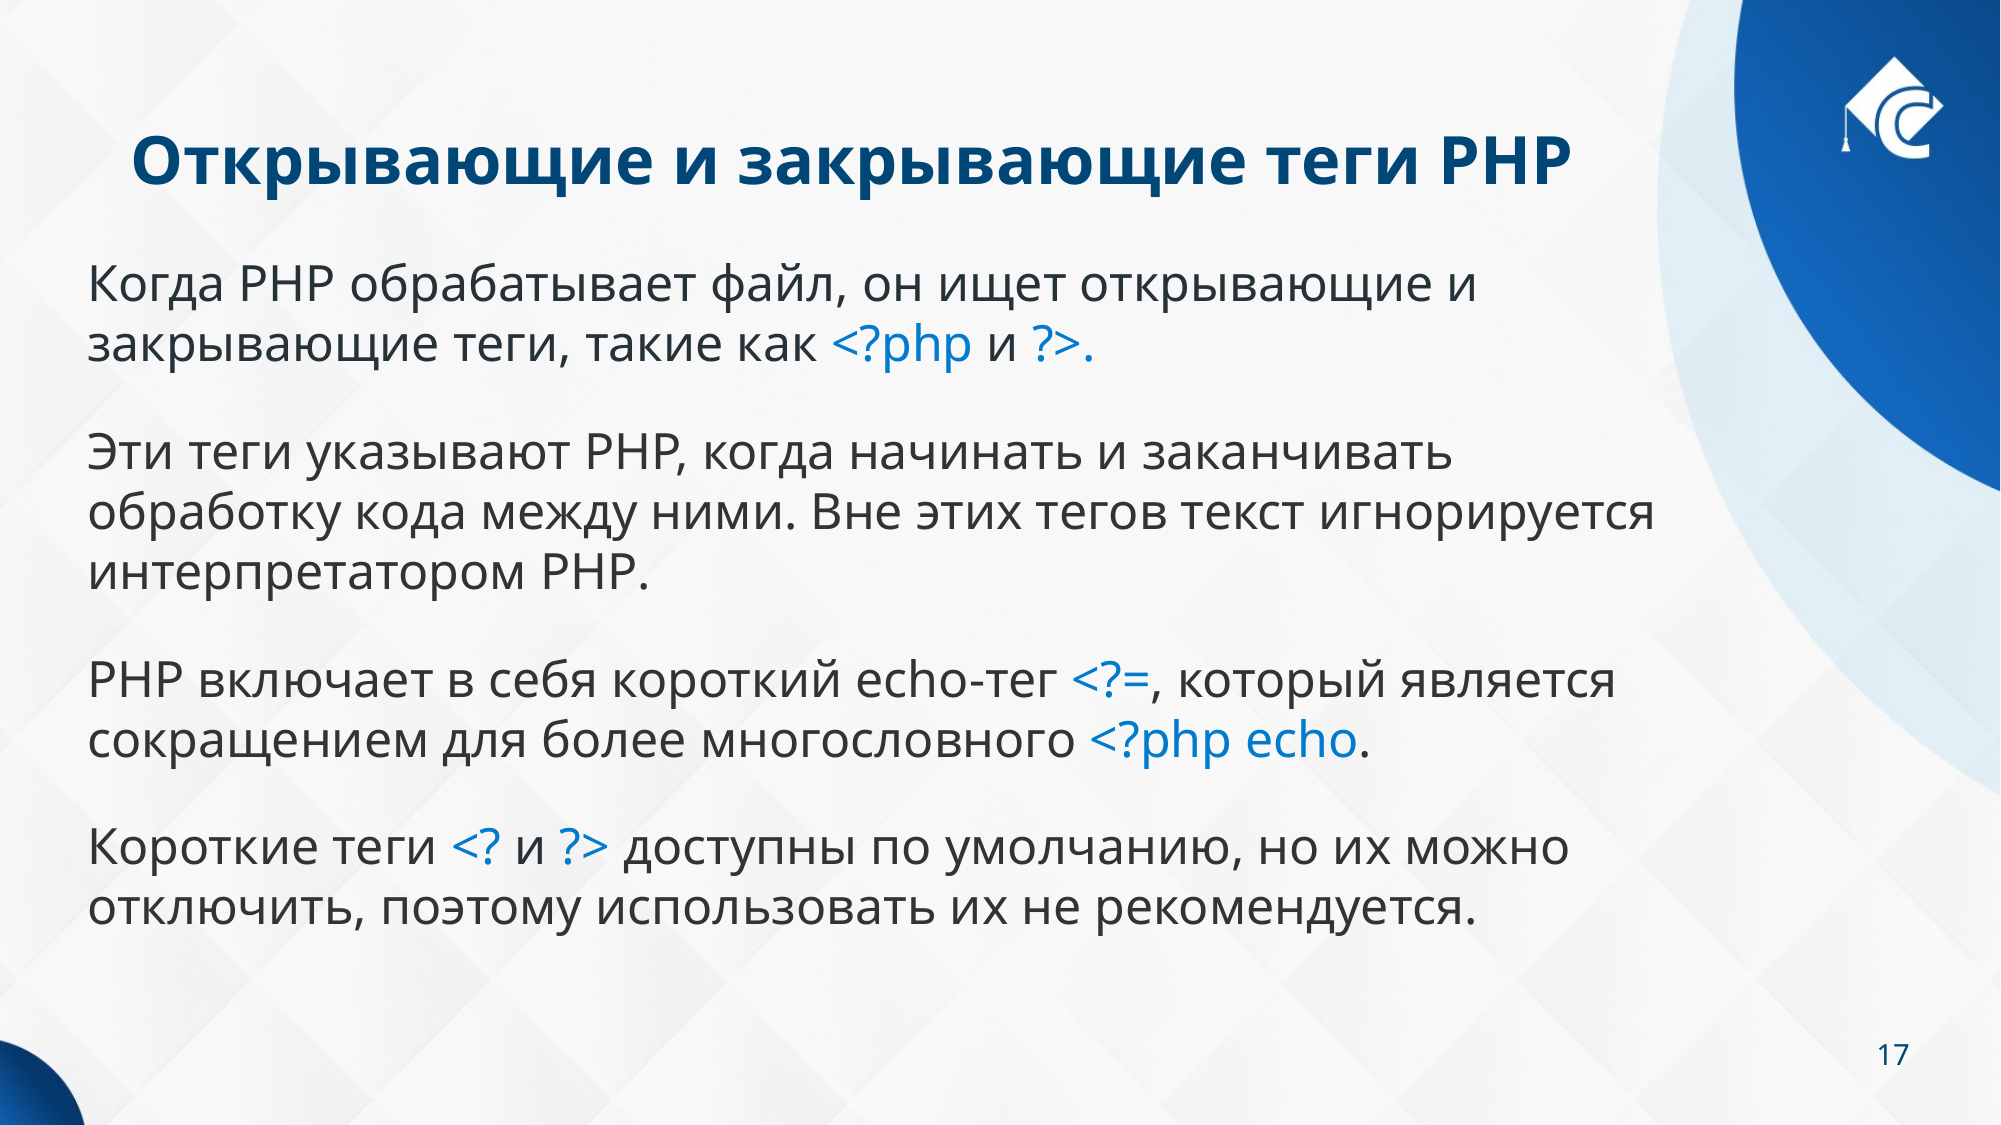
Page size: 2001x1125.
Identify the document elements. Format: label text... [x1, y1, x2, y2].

text_box Эти теги указывают PHP, когда начинать и заканчивать обработку кода между ними. Вне этих тегов текст игнорируется интерпретатором PHP. [72, 411, 1693, 607]
text_box Когда PHP обрабатывает файл, он ищет открывающие и закрывающие теги, такие как <?php и ?>. [72, 244, 1608, 379]
slide_number 17 [1806, 1026, 1925, 1086]
text_box PHP включает в себя короткий echo-тег <?=, который является сокращением для более многословного <?php echo. [72, 640, 1740, 775]
title Открывающие и закрывающие теги PHP [115, 59, 1652, 267]
text_box Короткие теги <? и ?> доступны по умолчанию, но их можно отключить, поэтому использовать их не рекомендуется. [72, 807, 1740, 943]
picture [0, 0, 2001, 1125]
